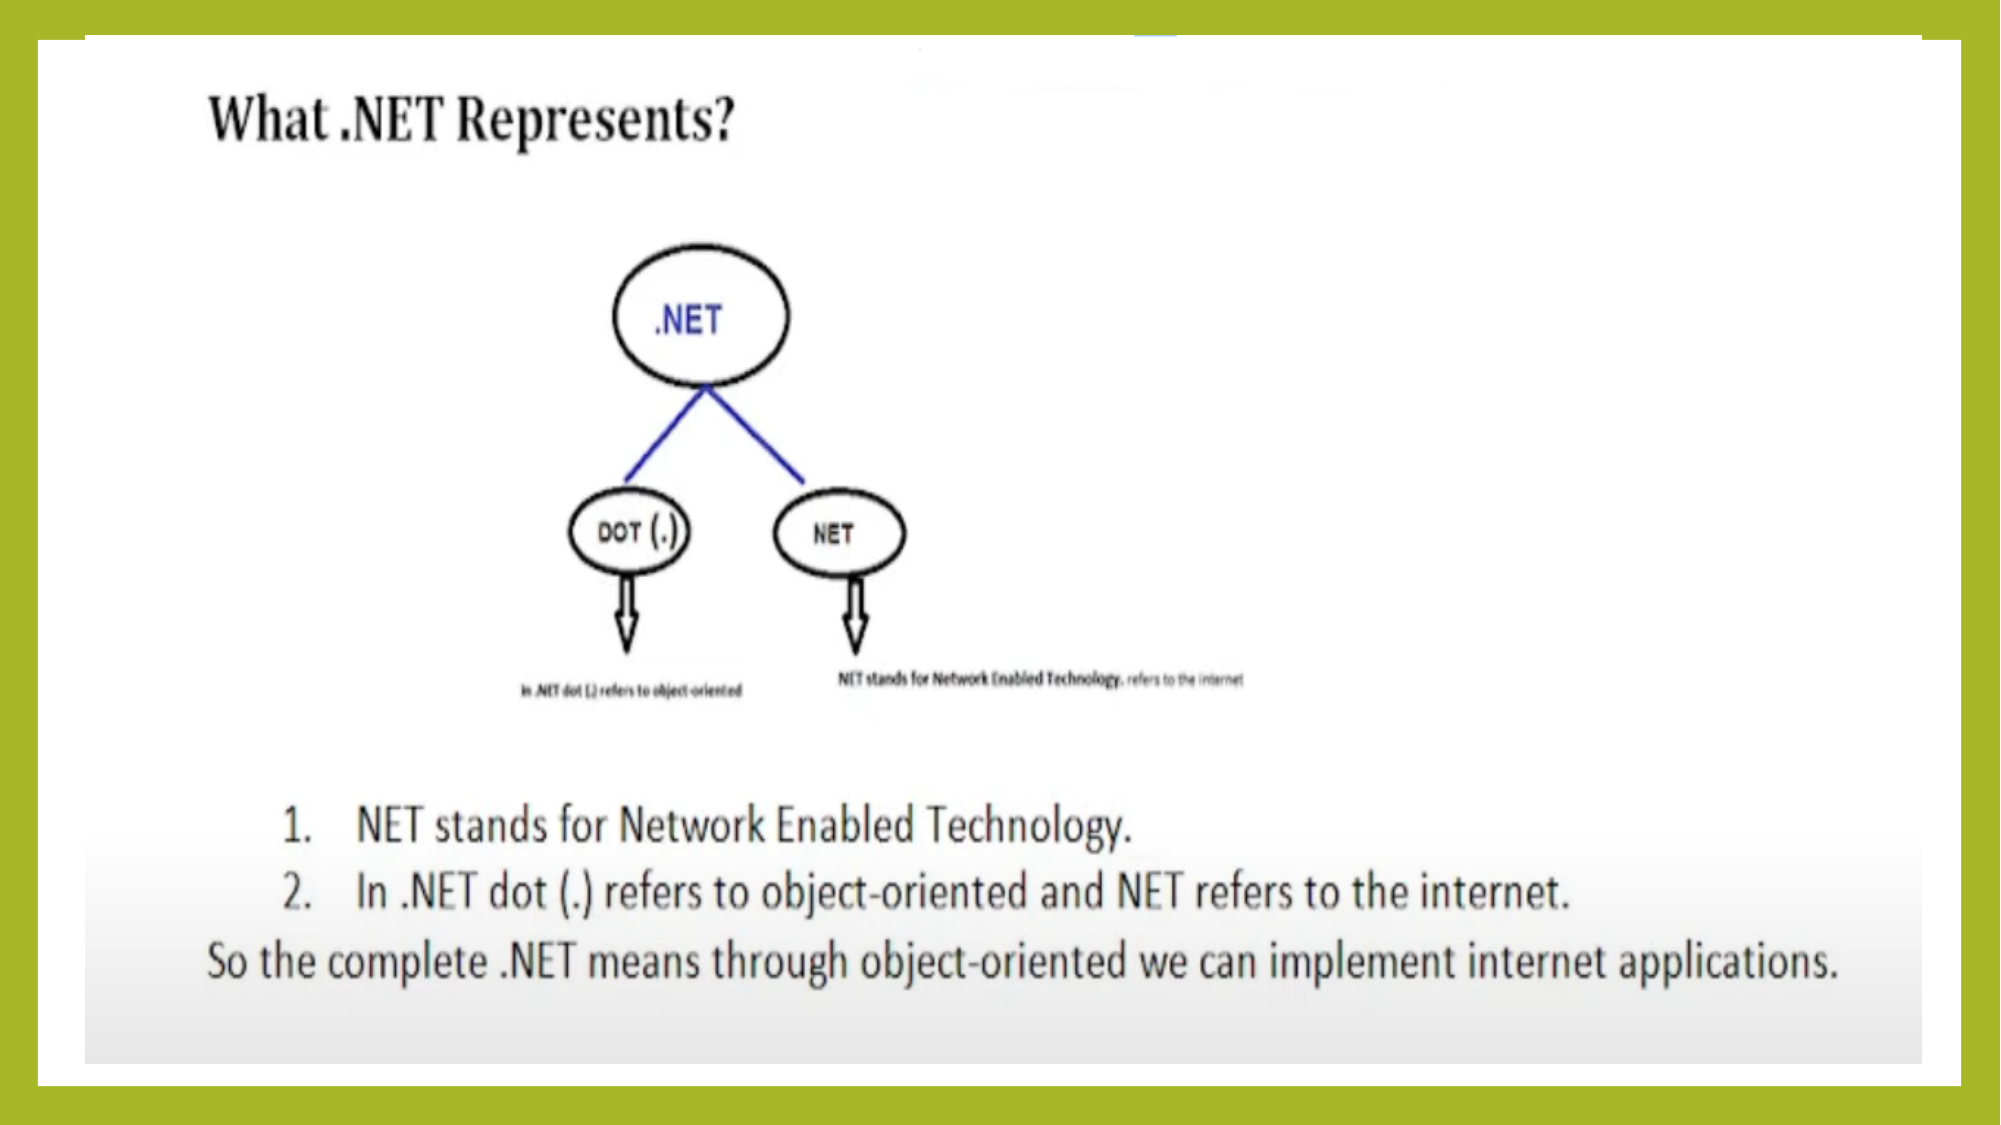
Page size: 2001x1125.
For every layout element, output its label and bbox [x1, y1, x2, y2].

list [85, 35, 1923, 1065]
